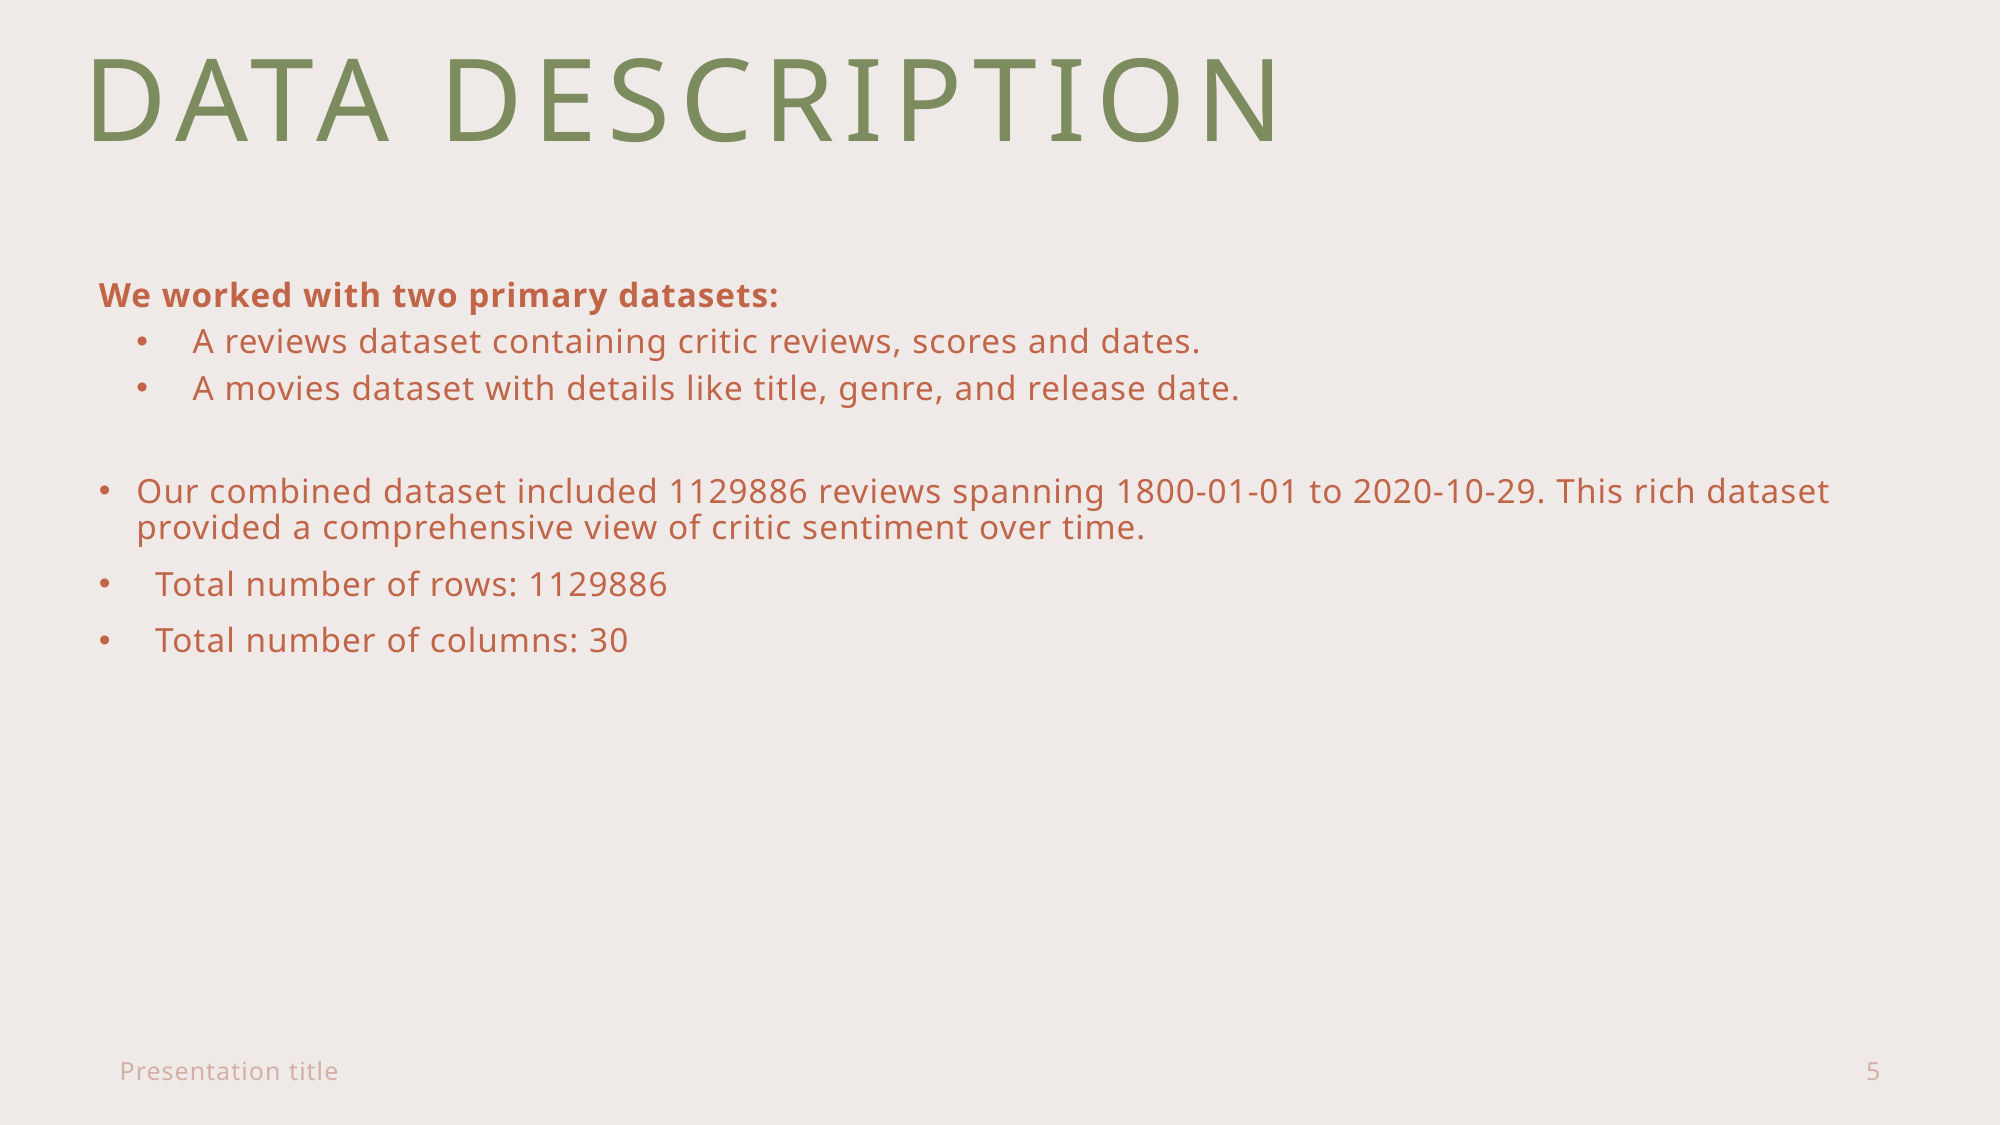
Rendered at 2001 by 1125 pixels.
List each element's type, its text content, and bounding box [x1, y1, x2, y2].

title DATA DESCRIPTION [83, 42, 1874, 271]
slide_number 5 [1445, 1042, 1896, 1103]
list We worked with two primary datasets: A reviews dataset containing critic reviews, scores and dates. A movies dataset with details like title, genre, and release date. Our combined dataset included 1129886 reviews spanning 1800-01-01 to 2020-10-29. This rich dataset provided a comprehensive view of critic sentiment over time. Total number of rows: 1129886 Total number of columns: 30 [83, 271, 1916, 1026]
footer Presentation title [104, 1042, 780, 1103]
